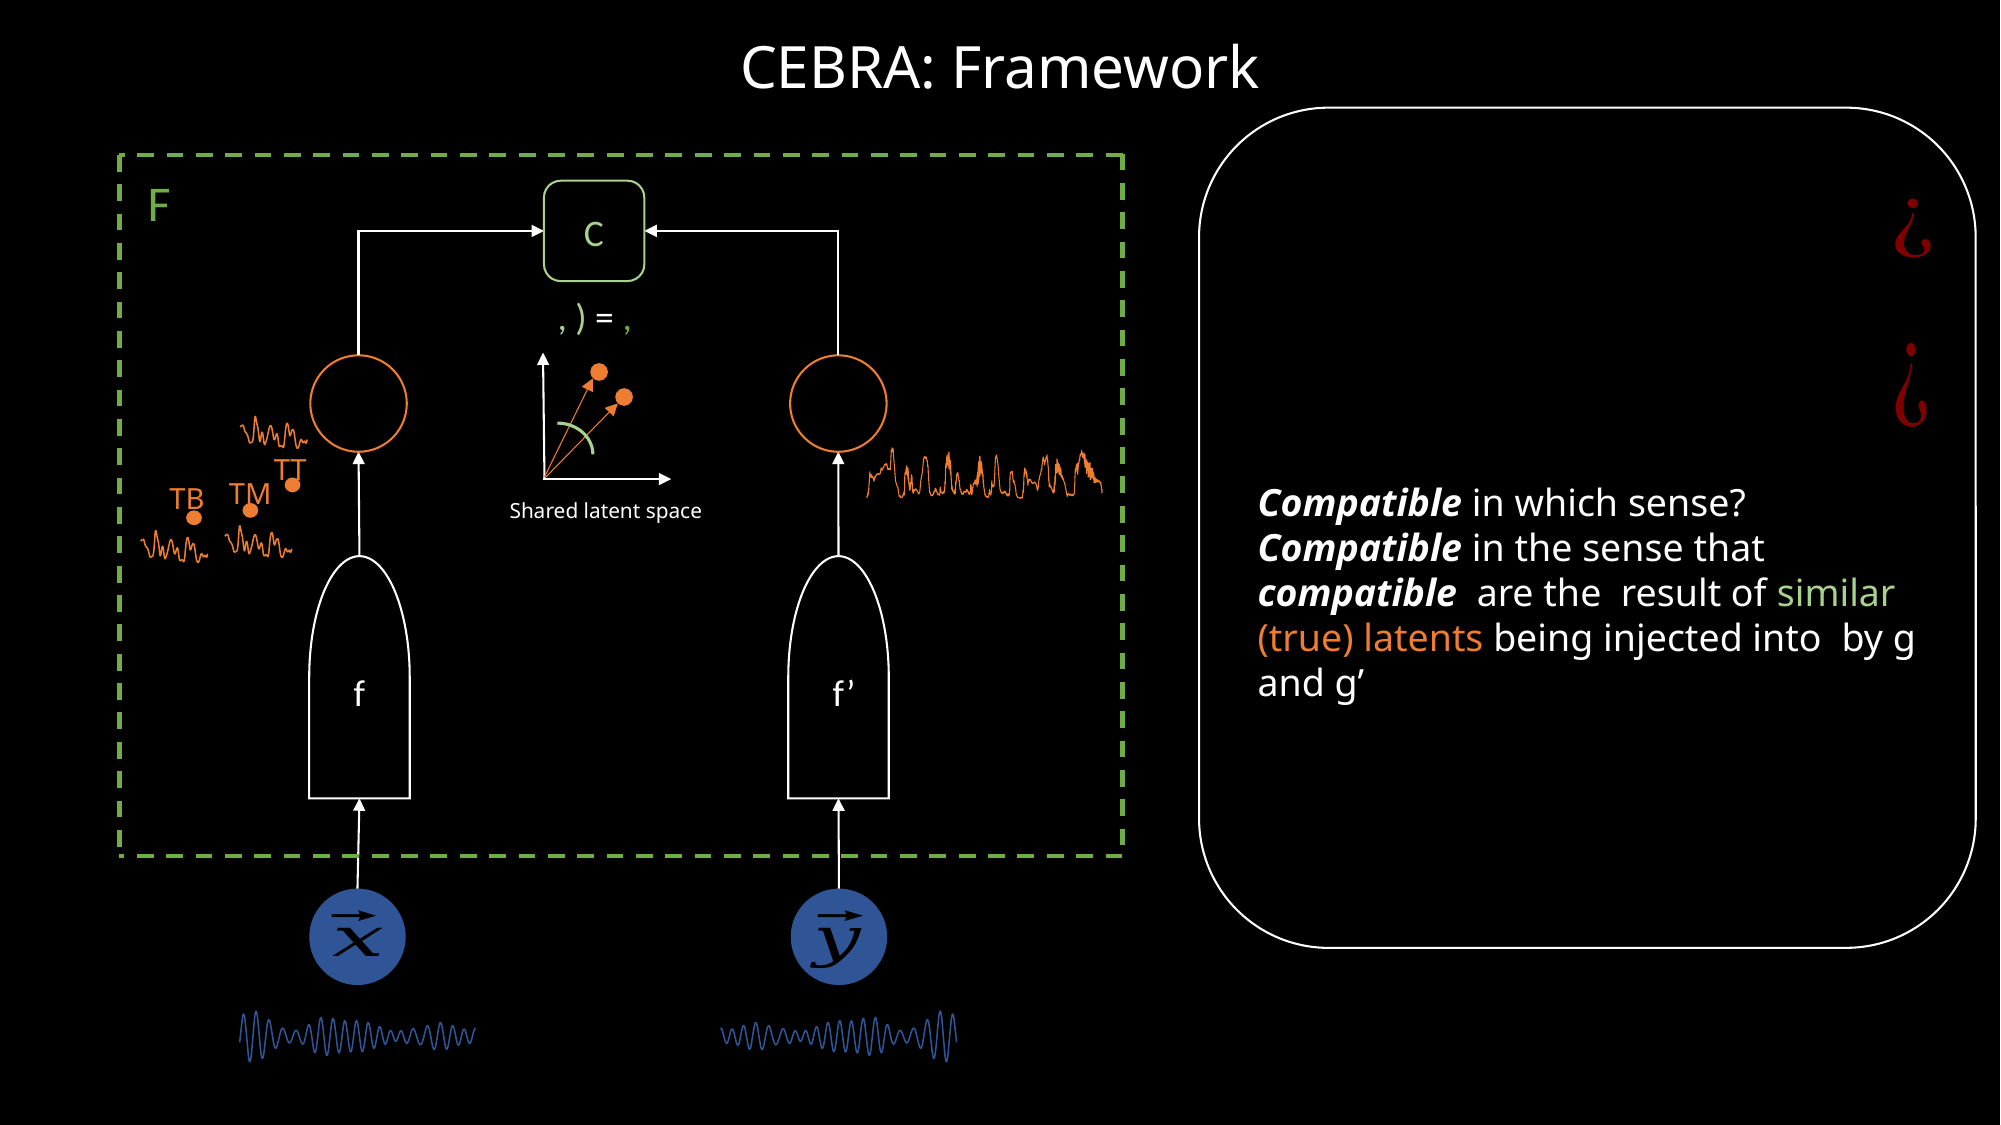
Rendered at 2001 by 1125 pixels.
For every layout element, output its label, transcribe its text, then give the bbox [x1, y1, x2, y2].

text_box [119, 153, 1123, 858]
text_box CEBRA: Framework [725, 22, 1275, 108]
text_box [239, 1011, 476, 1062]
text_box [721, 1011, 957, 1062]
text_box [1198, 106, 1977, 949]
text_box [309, 888, 406, 986]
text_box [790, 888, 888, 986]
